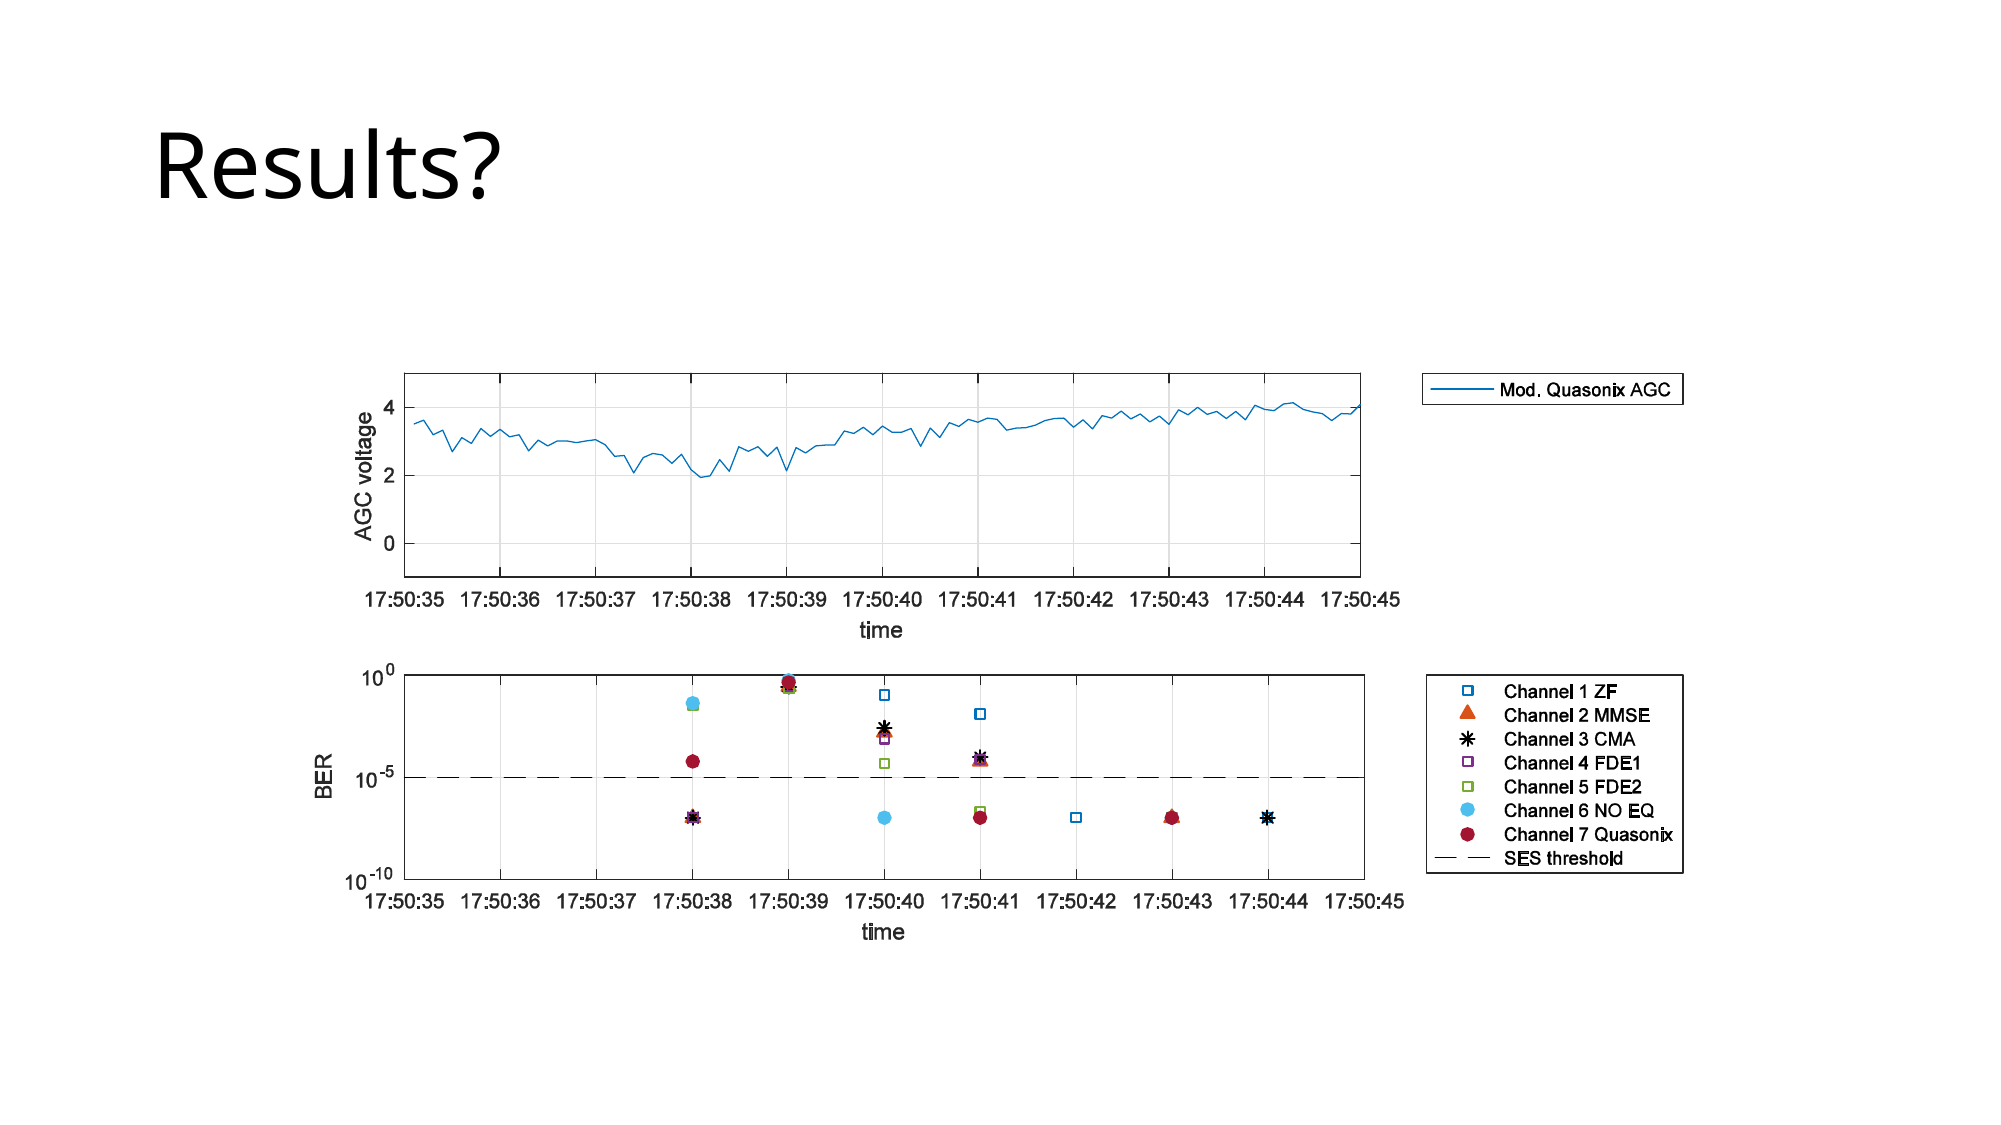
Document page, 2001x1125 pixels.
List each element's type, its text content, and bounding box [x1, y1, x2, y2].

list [314, 371, 1686, 942]
title Results? [137, 59, 1863, 278]
